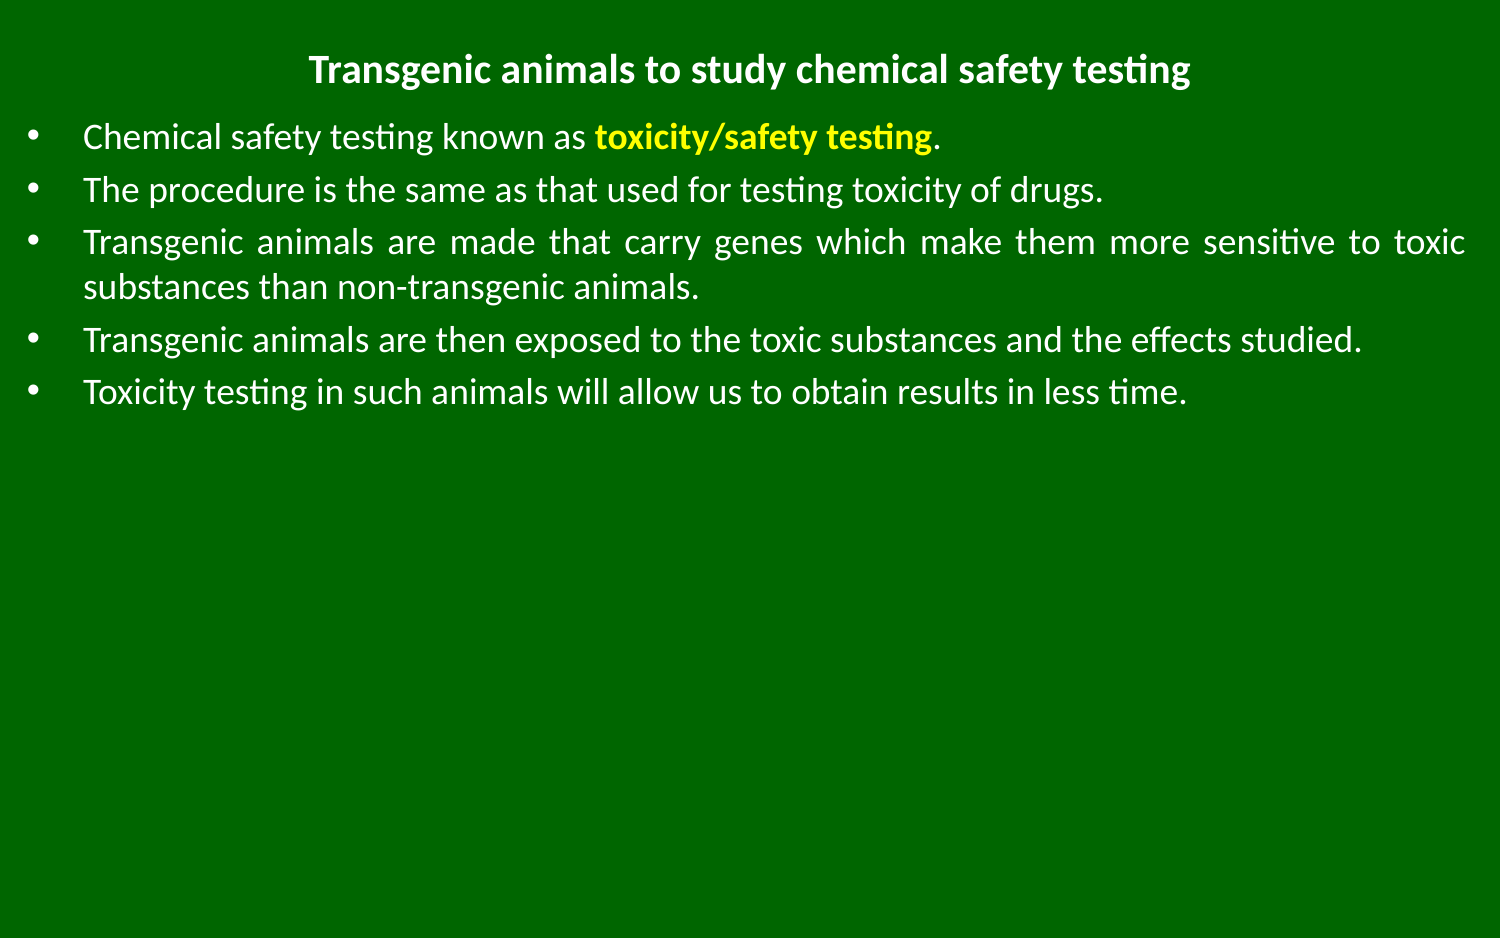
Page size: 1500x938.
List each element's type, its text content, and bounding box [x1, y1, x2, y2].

title Transgenic animals to study chemical safety testing [0, 0, 1500, 137]
list Chemical safety testing known as toxicity/safety testing. The procedure is the same as that used for testing toxicity of drugs. Transgenic animals are made that carry genes which make them more sensitive to toxic substances than non-transgenic animals. Transgenic animals are then exposed to the toxic substances and the effects studied. Toxicity testing in such animals will allow us to obtain results in less time. [11, 104, 1483, 755]
